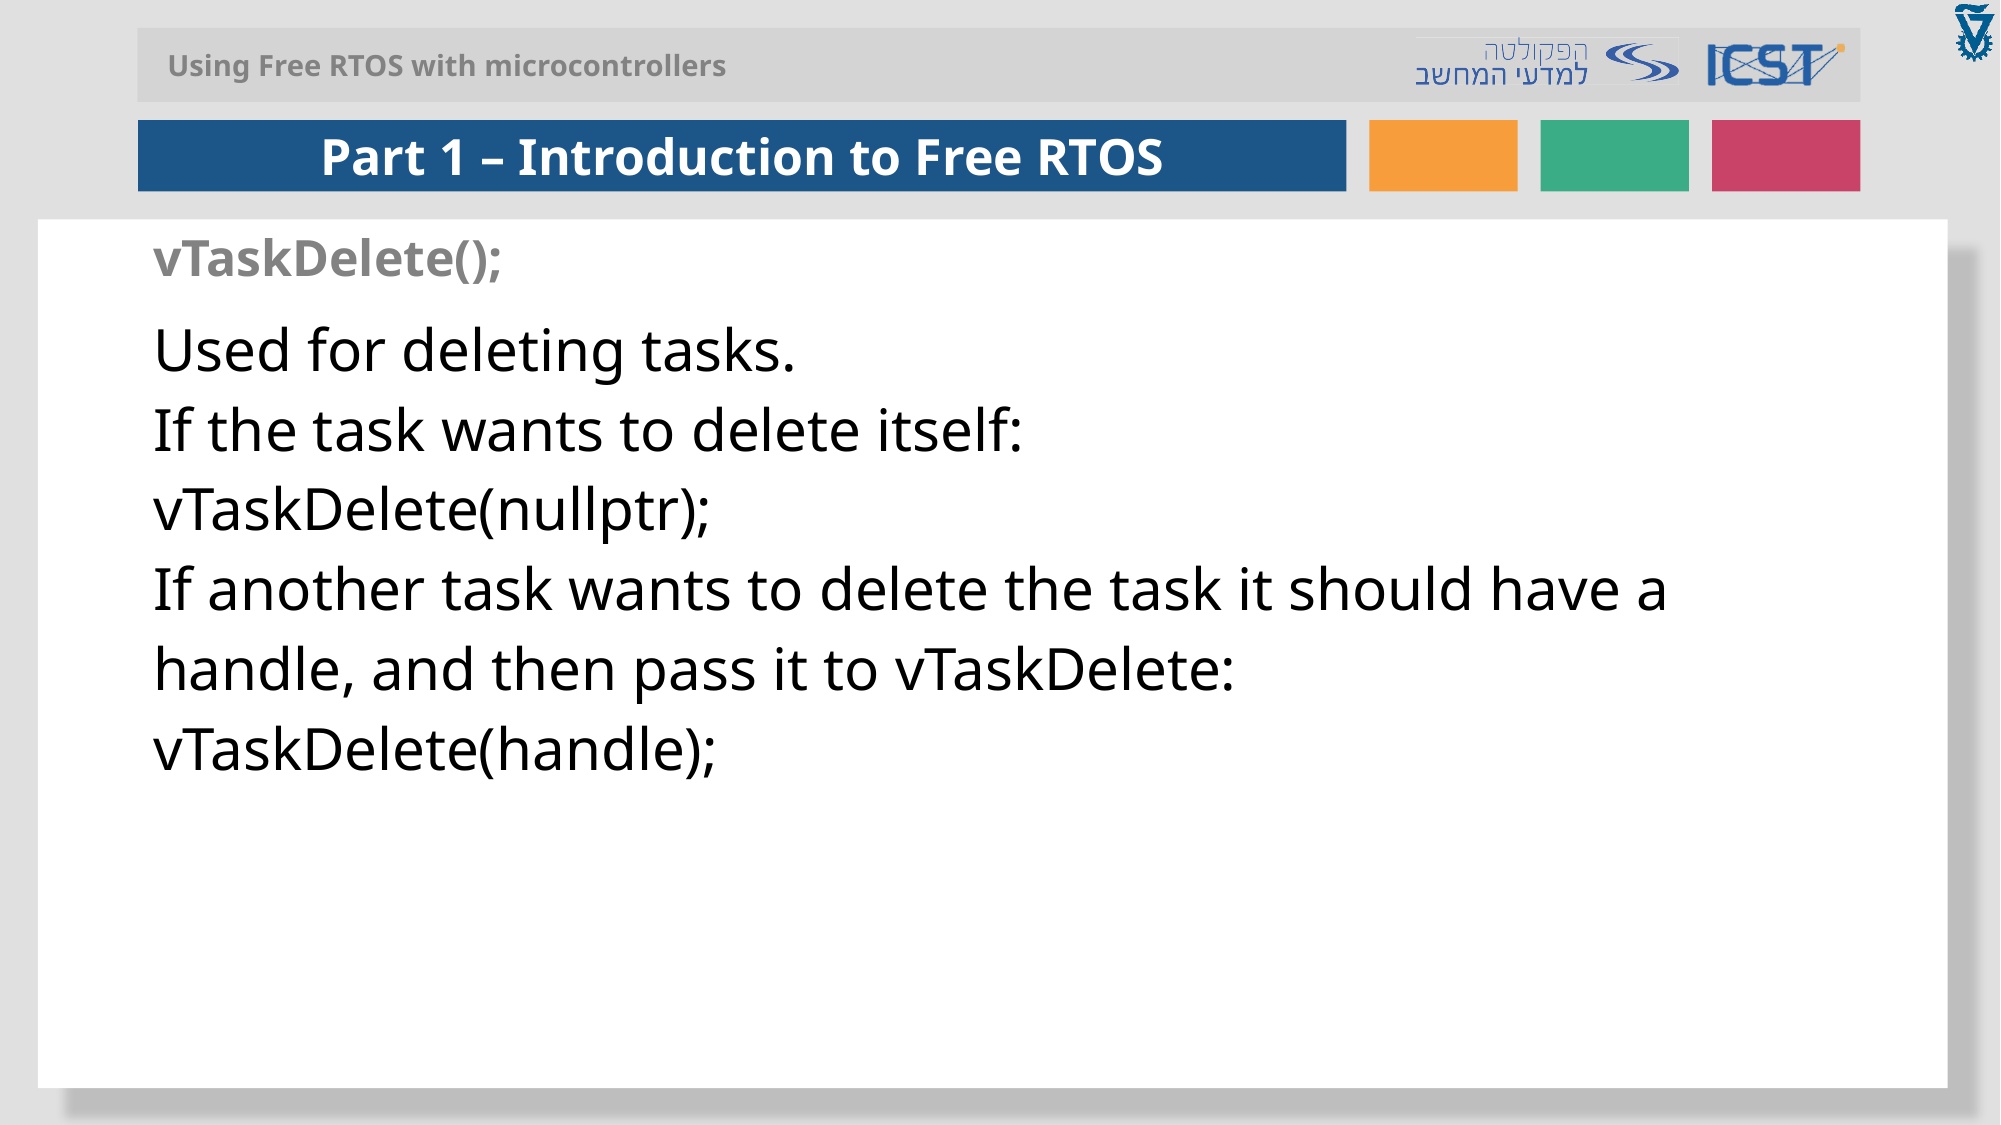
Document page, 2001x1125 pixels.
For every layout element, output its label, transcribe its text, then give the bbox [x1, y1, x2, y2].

text_box Used for deleting tasks. If the task wants to delete itself: vTaskDelete(nullptr); If another task wants to delete the task it should have a handle, and then pass it to vTaskDelete: vTaskDelete(handle); [138, 295, 1861, 1096]
list vTaskDelete(); [138, 225, 1861, 295]
picture [1692, 28, 1847, 95]
picture [1951, 2, 1997, 62]
